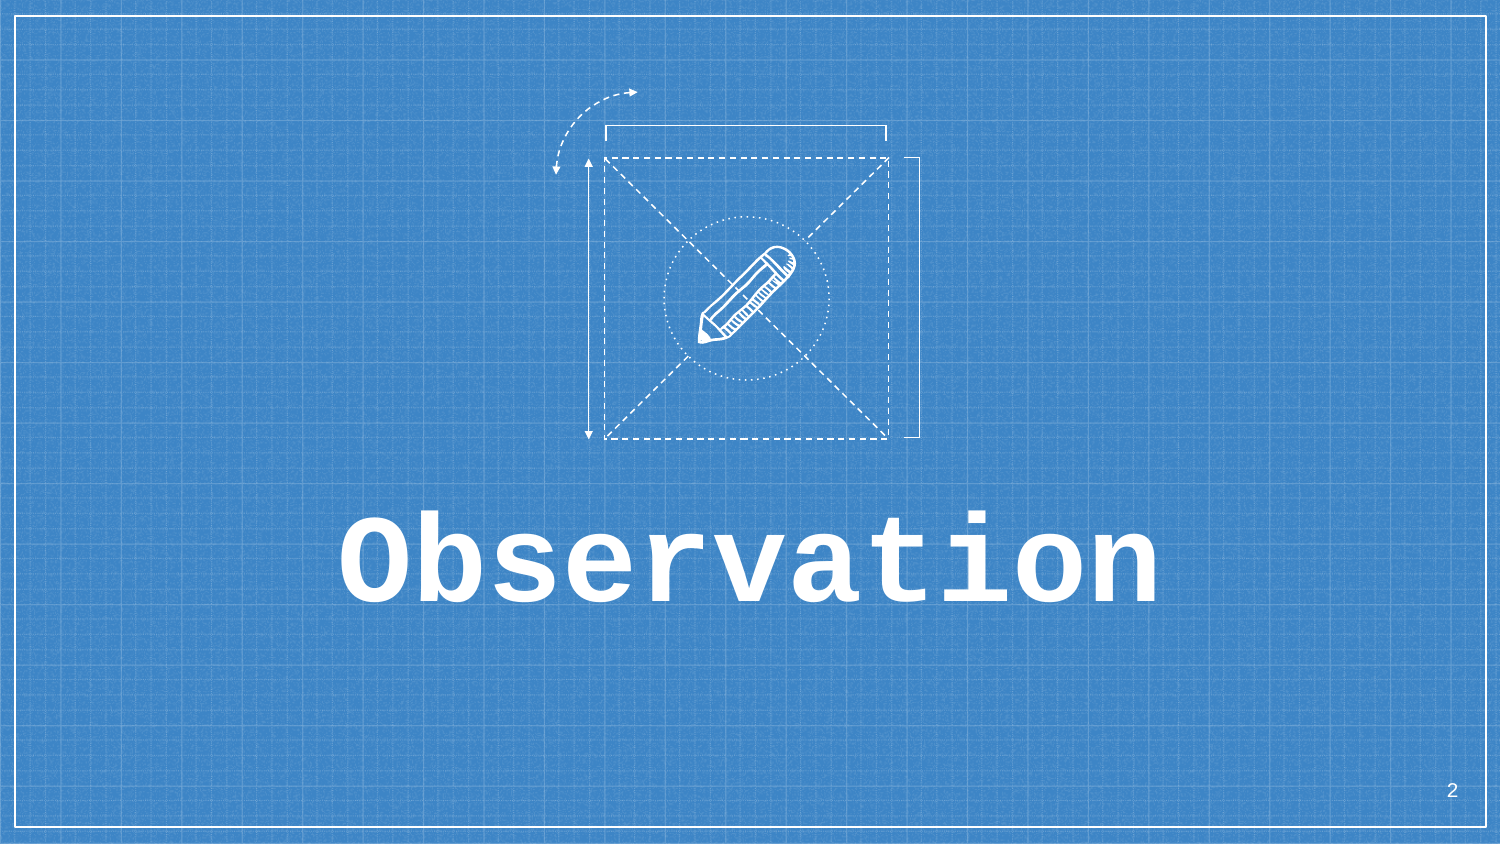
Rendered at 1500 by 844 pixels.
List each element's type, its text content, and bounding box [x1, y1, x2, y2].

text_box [554, 92, 920, 440]
picture [0, 0, 1500, 844]
title Observation [112, 461, 1388, 590]
slide_number 2 [1398, 761, 1474, 810]
